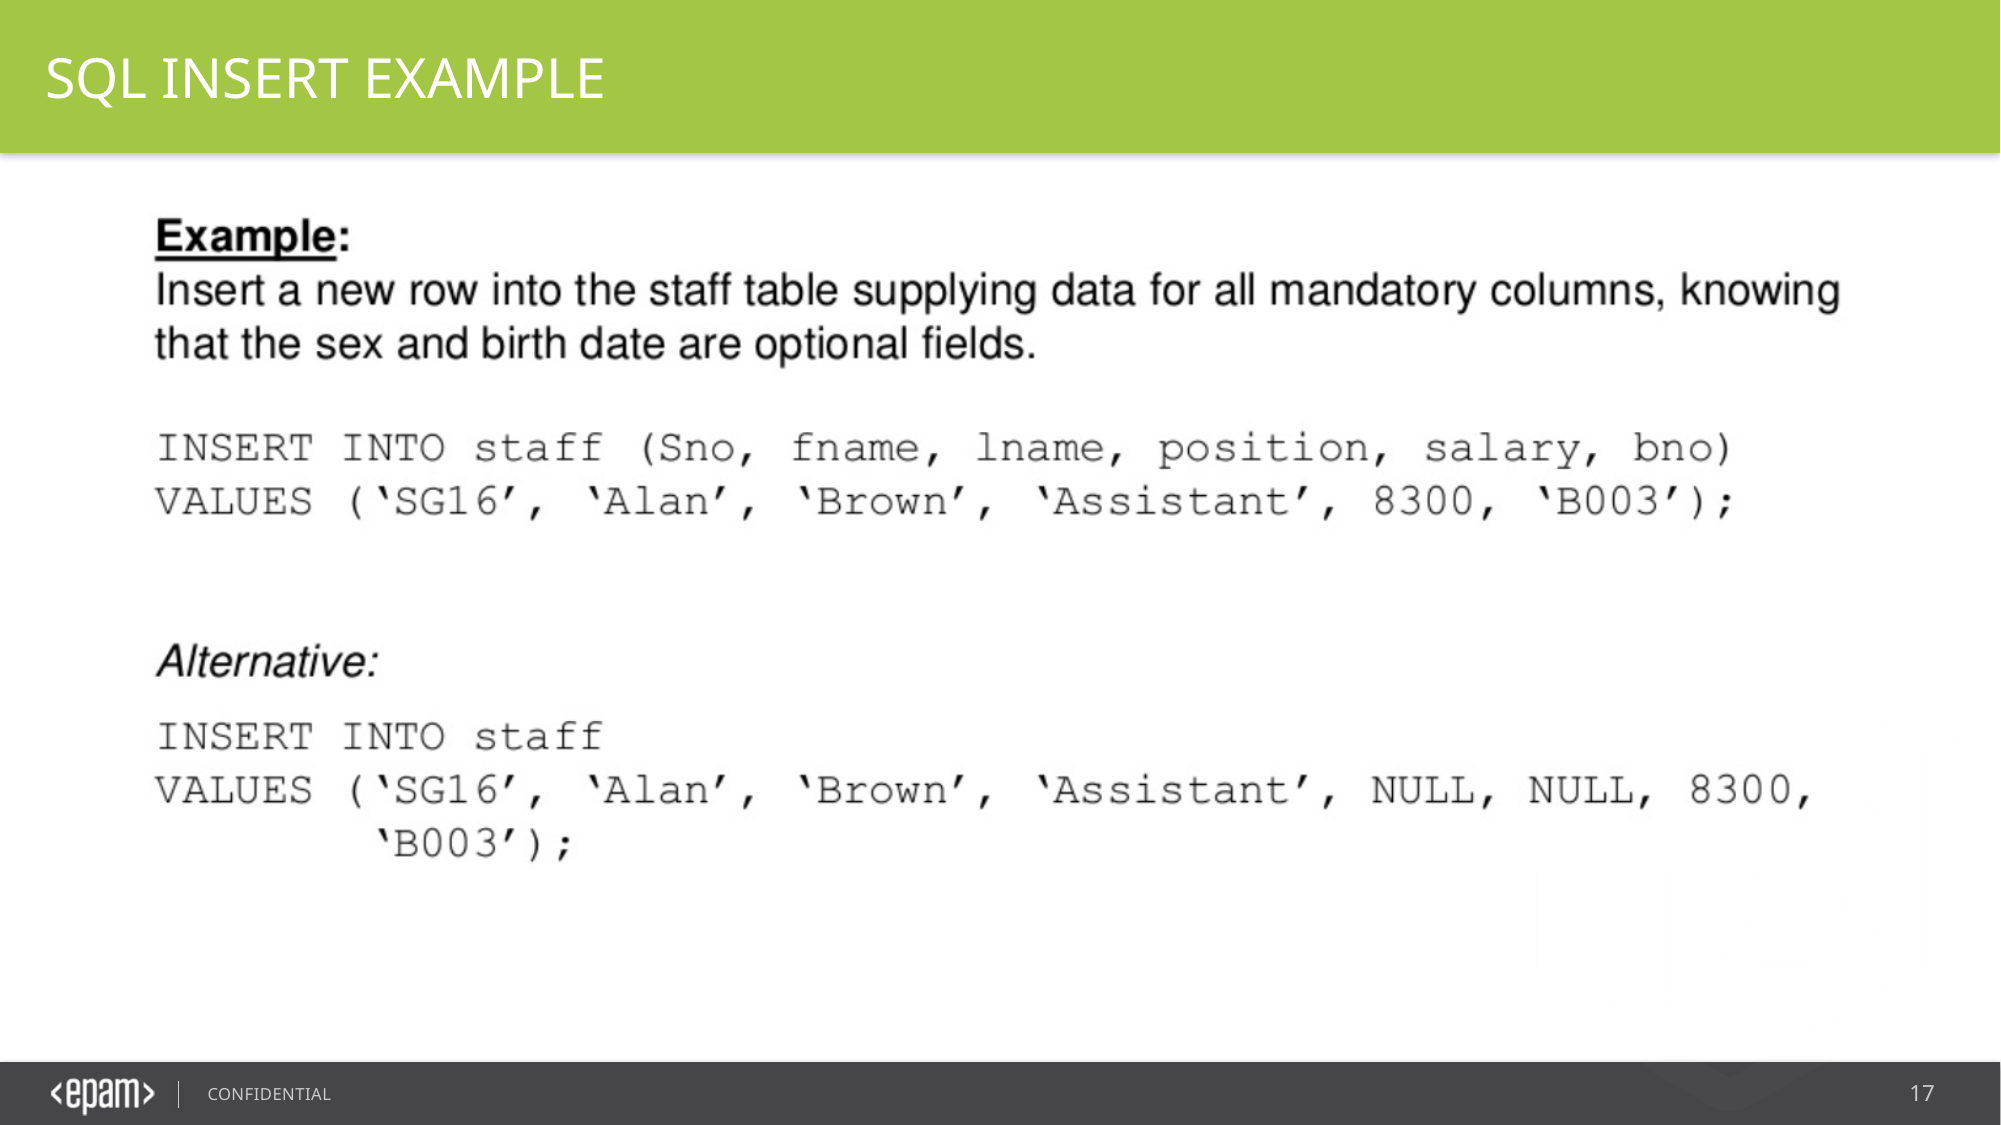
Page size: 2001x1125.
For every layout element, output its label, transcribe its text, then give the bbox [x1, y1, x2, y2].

picture [135, 195, 1865, 870]
picture [50, 1078, 155, 1116]
list SQL INSERT EXAMPLE [0, 0, 2000, 153]
